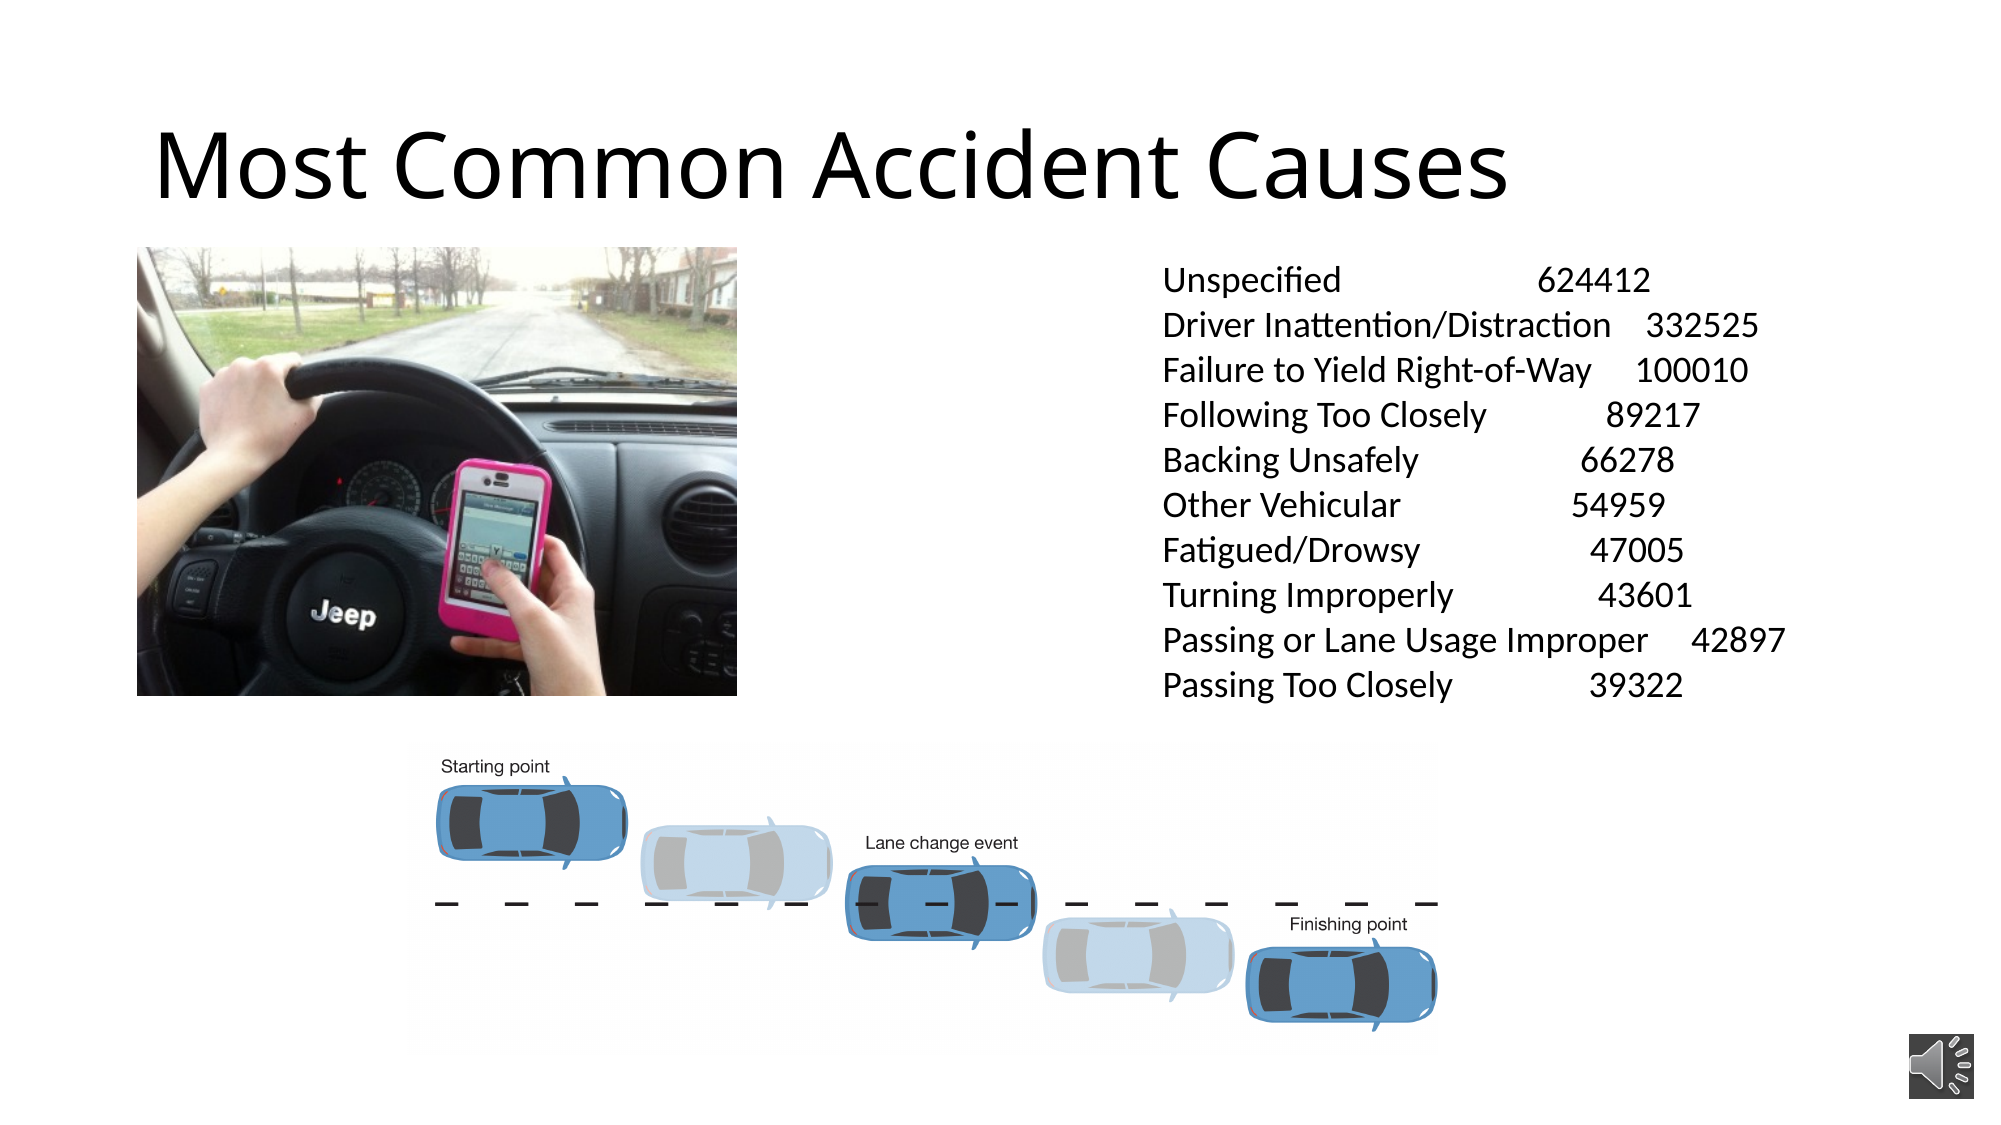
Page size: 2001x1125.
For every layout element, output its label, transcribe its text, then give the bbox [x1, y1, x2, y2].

picture [1908, 1033, 1975, 1100]
title Most Common Accident Causes [137, 59, 1863, 278]
text_box [1107, 354, 1863, 899]
text_box Unspecified 624412 Driver Inattention/Distraction 332525 Failure to Yield Right-of-Way 100010 Following Too Closely 89217 Backing Unsafely 66278 Other Vehicular 54959 Fatigued/Drowsy 47005 Turning Improperly 43601 Passing or Lane Usage Improper 42897 Passing Too Closely 39322 [1147, 247, 1822, 712]
picture [137, 247, 737, 696]
picture [407, 742, 1438, 1055]
